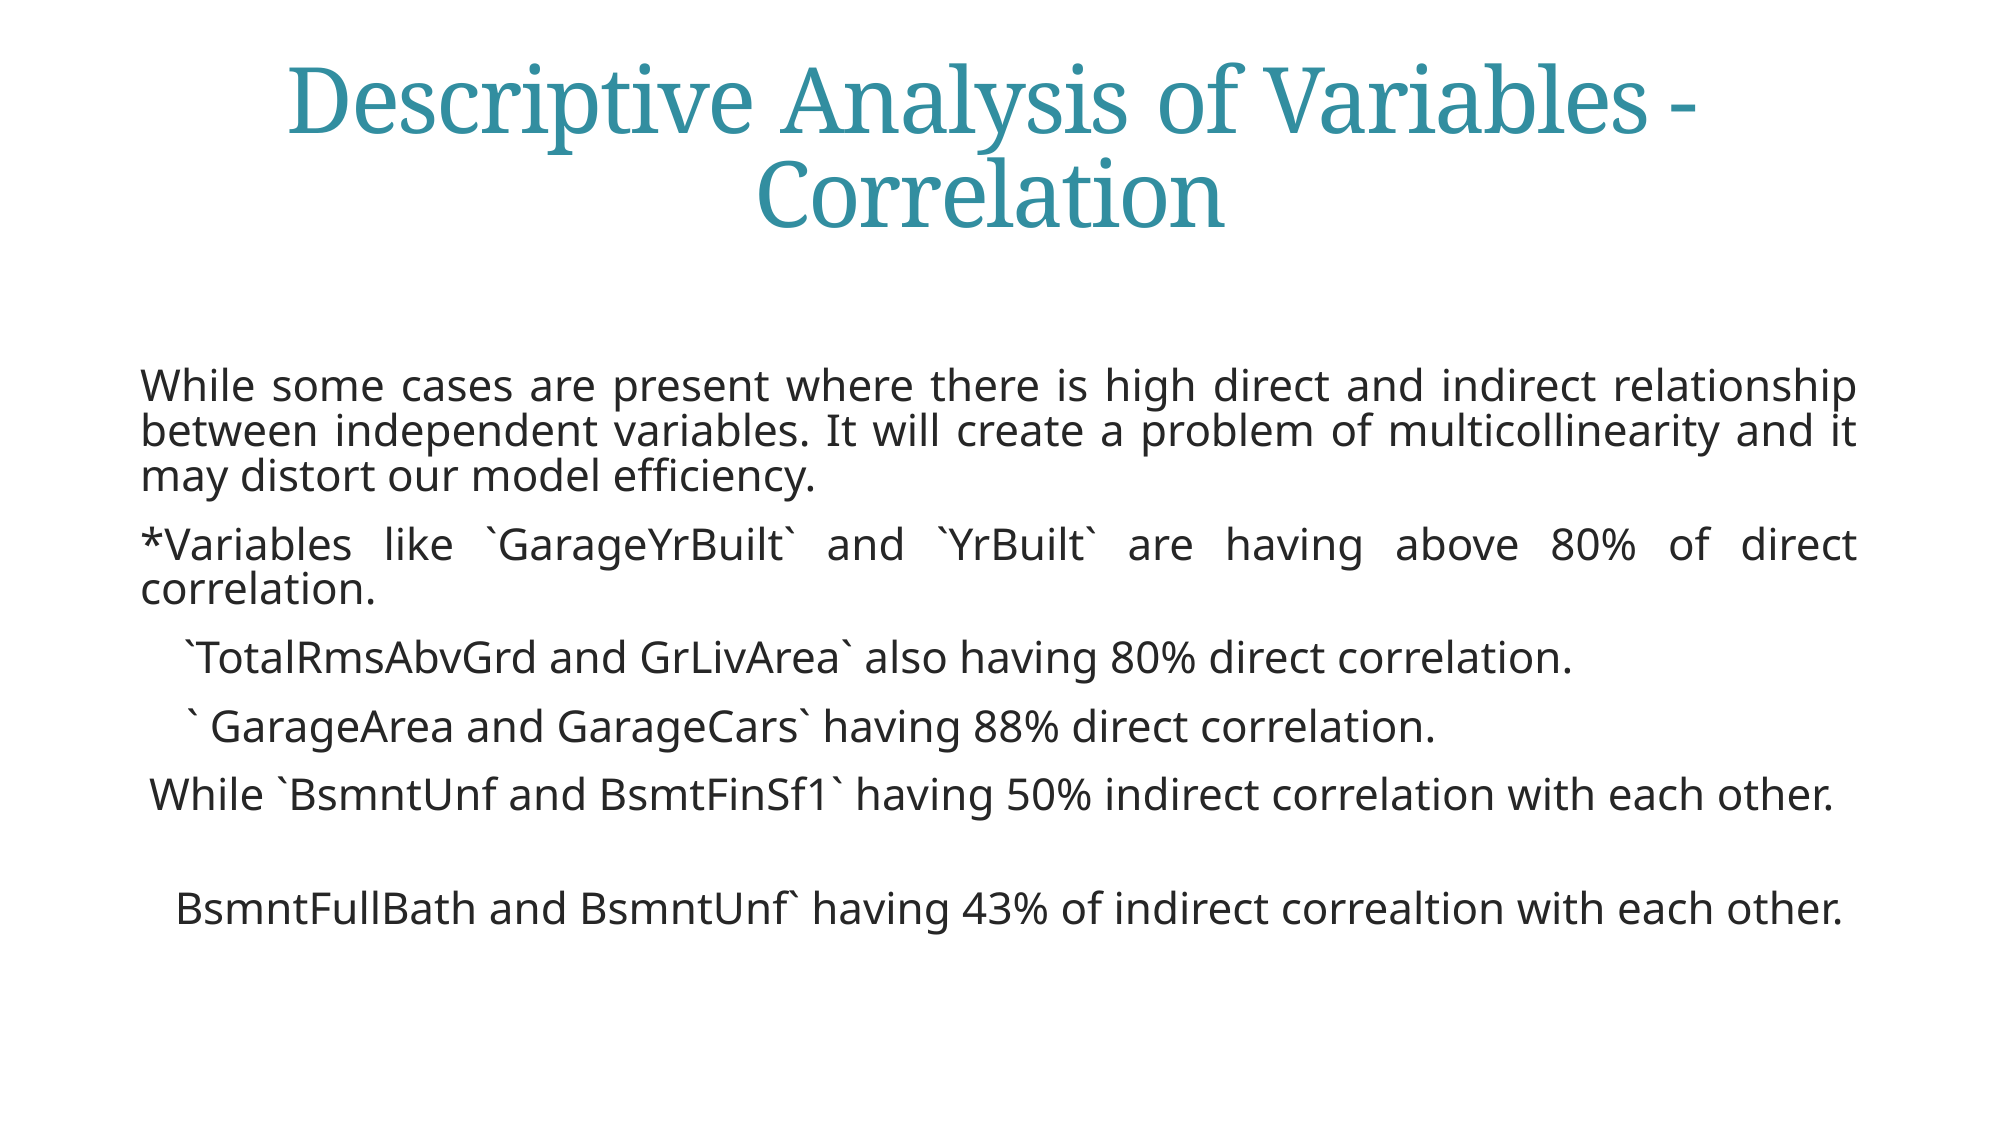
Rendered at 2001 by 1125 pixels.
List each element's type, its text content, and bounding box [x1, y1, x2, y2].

list While some cases are present where there is high direct and indirect relationship between independent variables. It will create a problem of multicollinearity and it may distort our model efficiency. *Variables like `GarageYrBuilt` and `YrBuilt` are having above 80% of direct correlation. `TotalRmsAbvGrd and GrLivArea` also having 80% direct correlation. ` GarageArea and GarageCars` having 88% direct correlation. While `BsmntUnf and BsmtFinSf1` having 50% indirect correlation with each other. BsmntFullBath and BsmntUnf` having 43% of indirect correaltion with each other. [111, 358, 1876, 984]
title Descriptive Analysis of Variables - Correlation [107, 13, 1875, 292]
